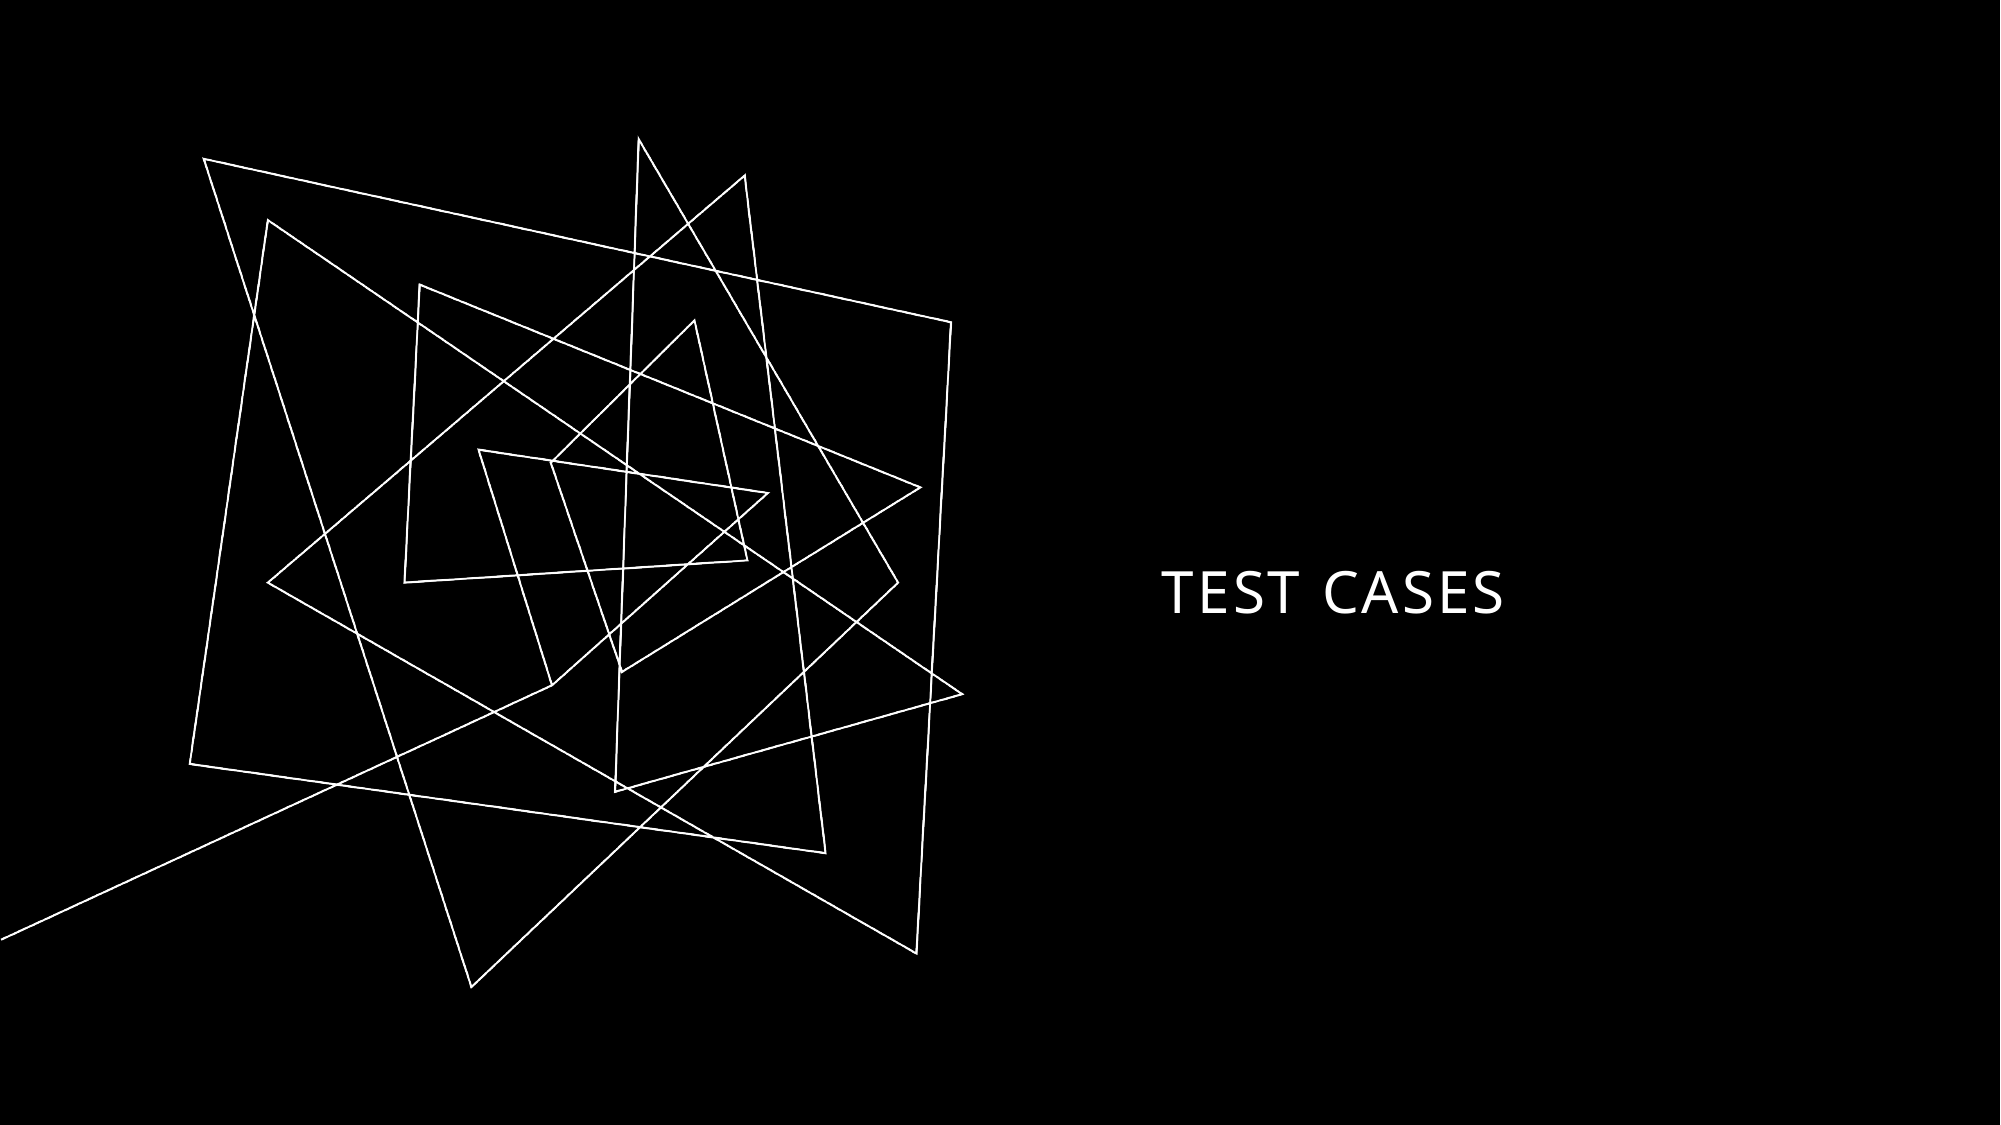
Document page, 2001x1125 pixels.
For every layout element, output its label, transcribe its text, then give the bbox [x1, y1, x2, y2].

picture [0, 135, 965, 989]
title TEST CASES [1146, 352, 1890, 634]
